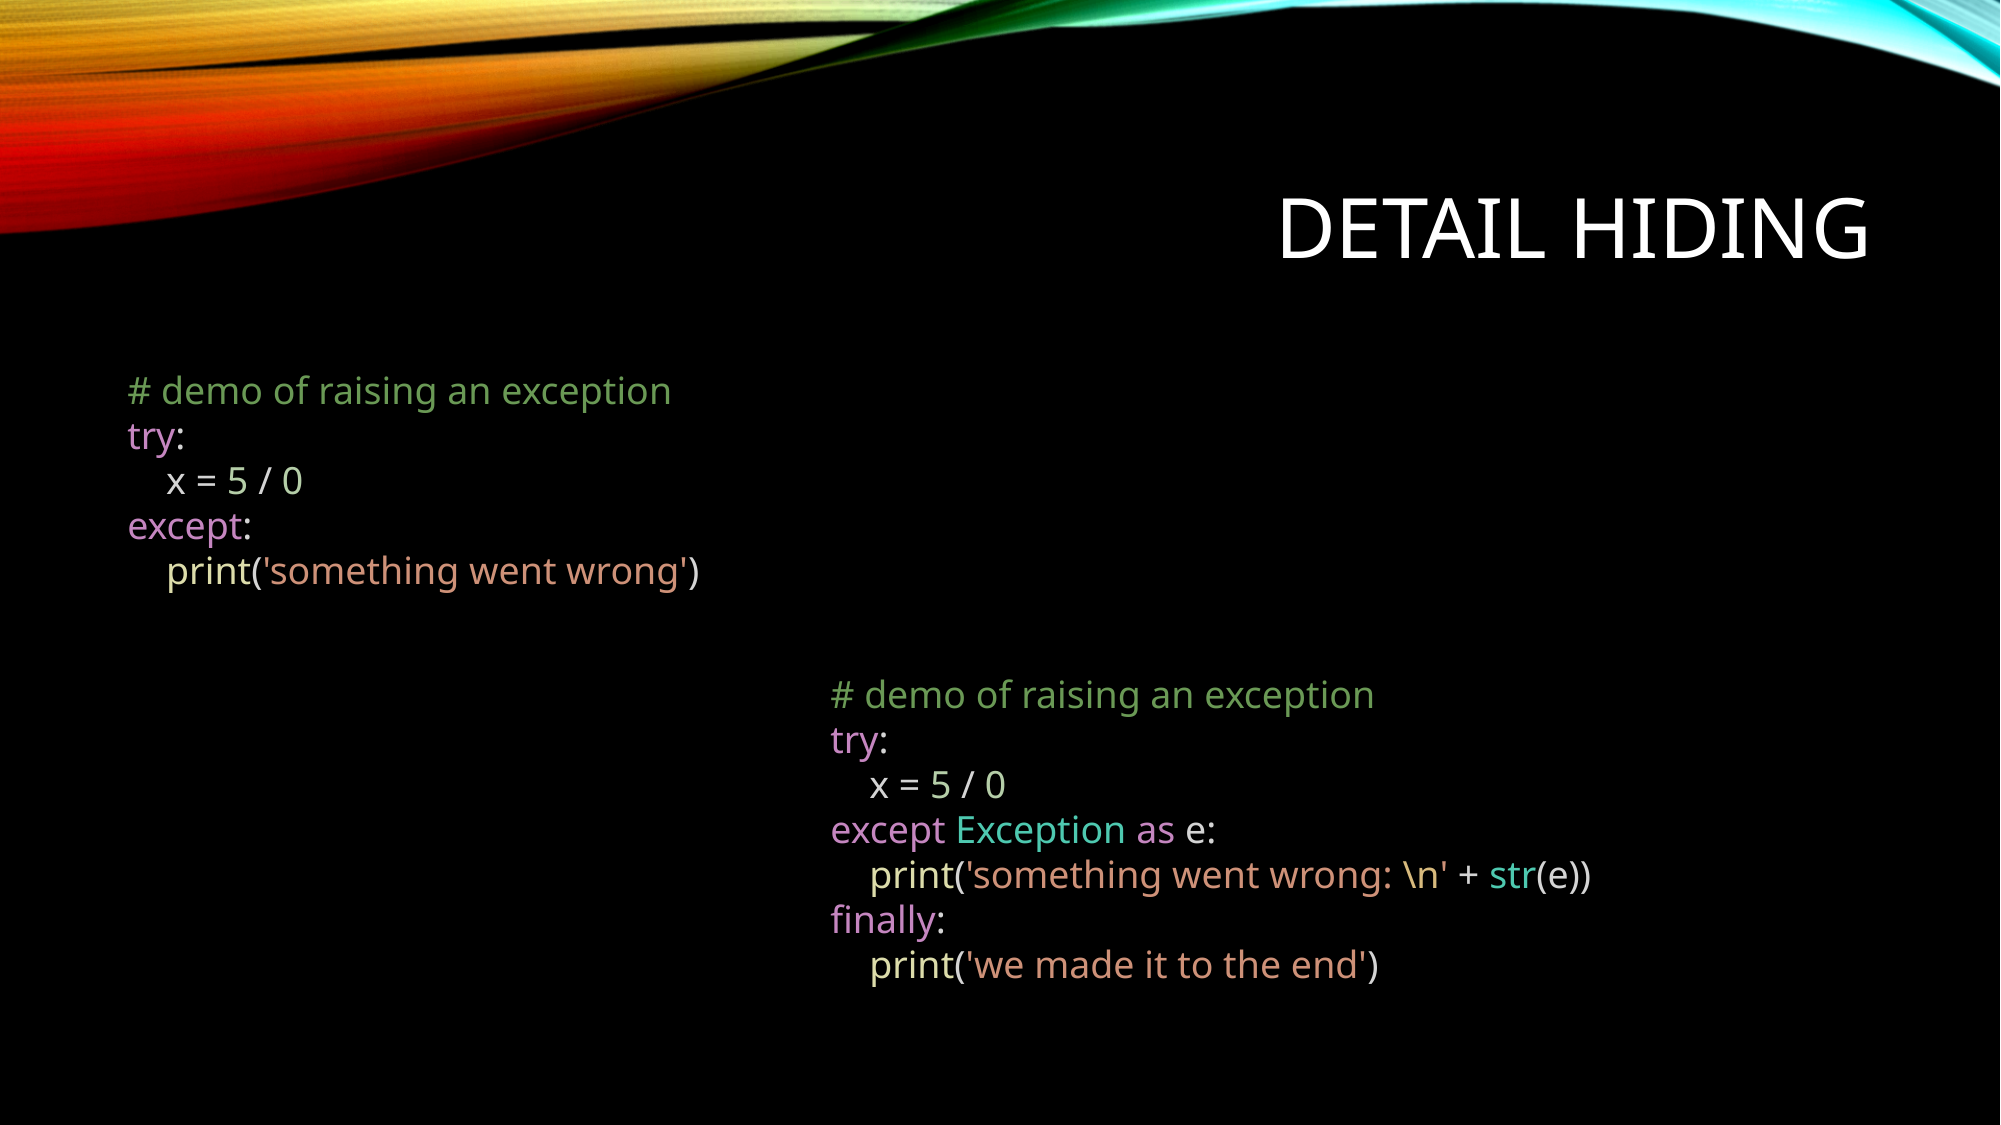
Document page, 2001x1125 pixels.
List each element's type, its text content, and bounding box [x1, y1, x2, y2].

text_box # demo of raising an exception try: x = 5 / 0 except Exception as e: print('something went wrong: \n' + str(e)) finally: print('we made it to the end') [815, 663, 2000, 1039]
text_box [112, 360, 1887, 1020]
picture [0, 0, 2000, 236]
text_box Detail hiding [474, 125, 1887, 338]
text_box # demo of raising an exception try: x = 5 / 0 except: print('something went wrong') [112, 359, 1112, 600]
